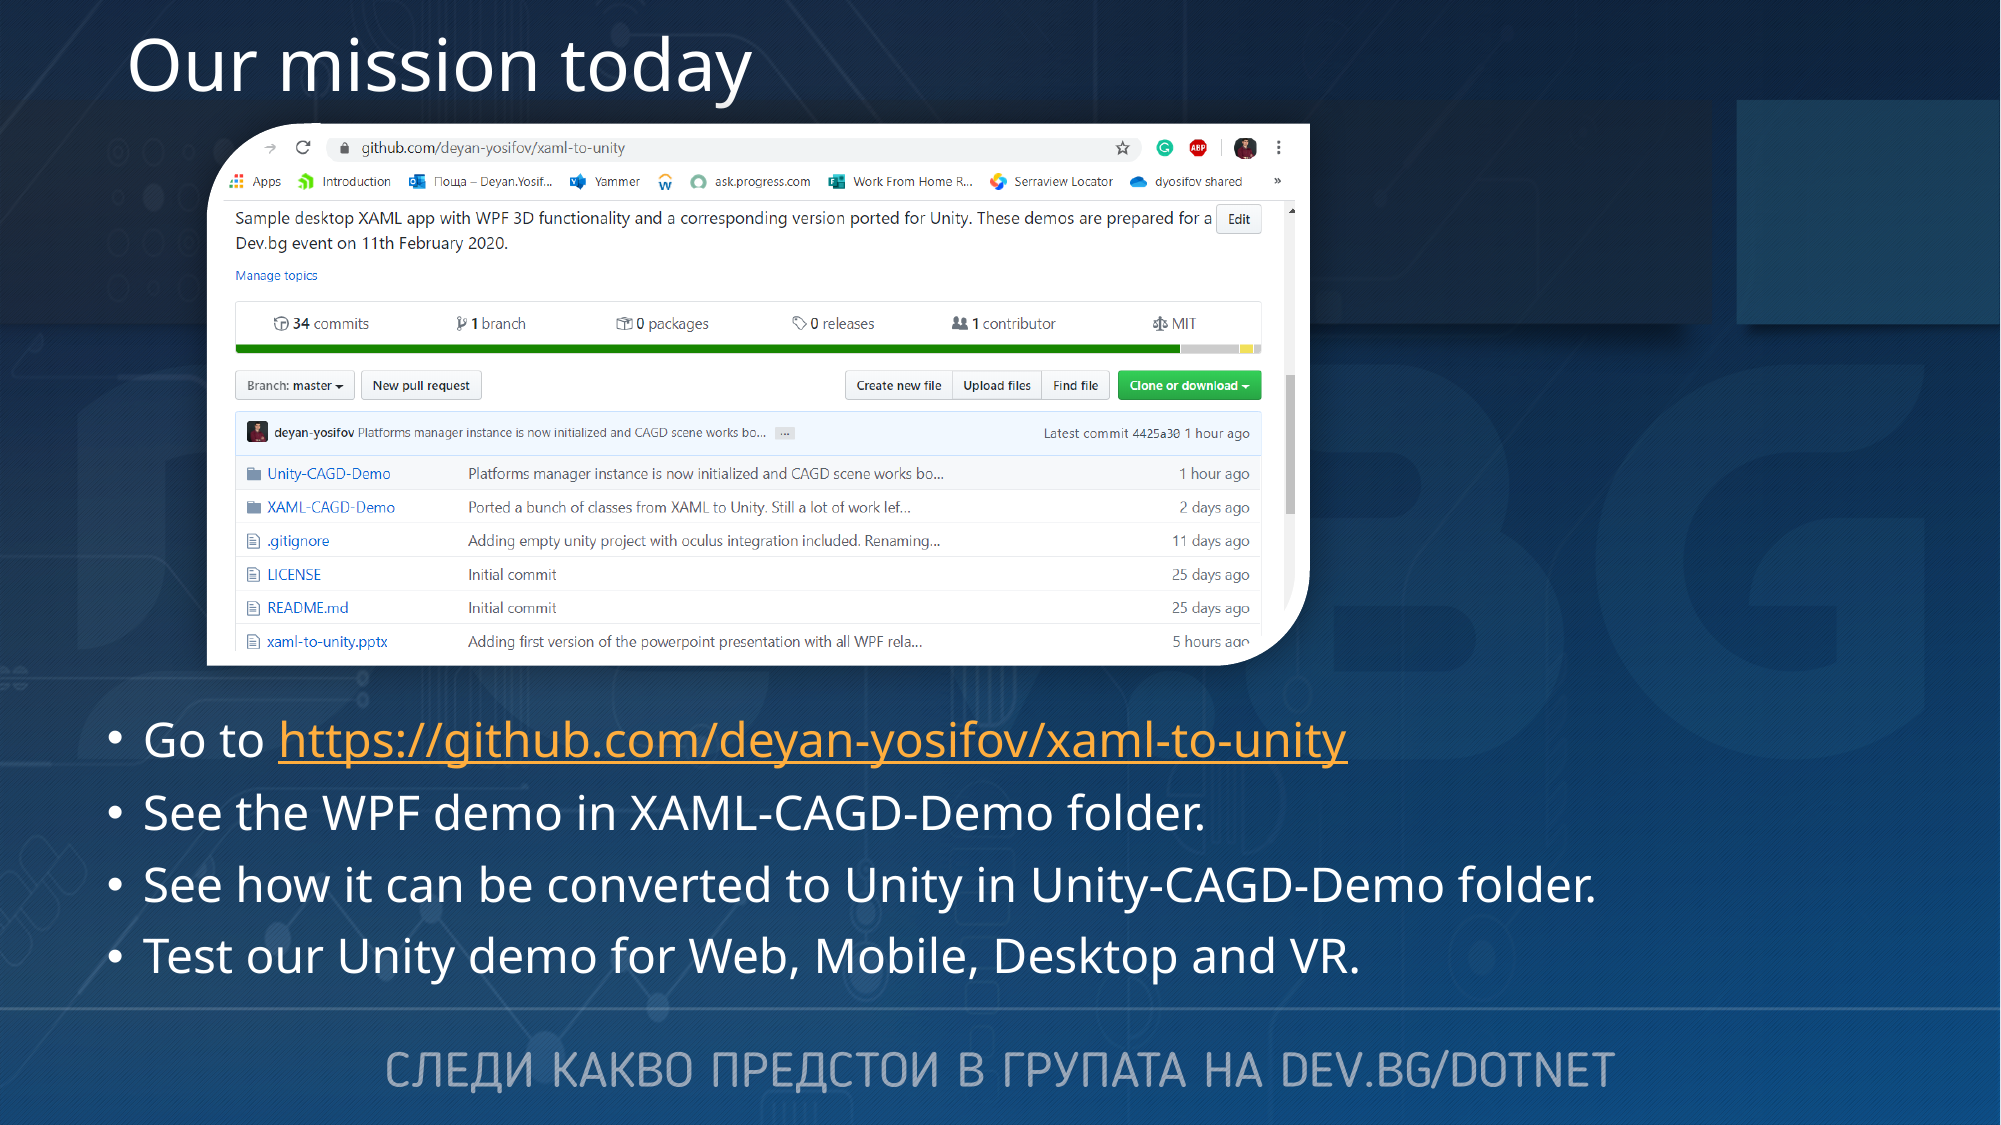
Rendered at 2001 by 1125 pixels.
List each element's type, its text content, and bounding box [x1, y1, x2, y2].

title Our mission today [111, 20, 1689, 115]
picture [0, 0, 2001, 1125]
list Go to https://github.com/deyan-yosifov/xaml-to-unity See the WPF demo in XAML-CAGD-Demo folder. See how it can be converted to Unity in Unity-CAGD-Demo folder. Test our Unity demo for Web, Mobile, Desktop and VR. [91, 702, 1859, 994]
